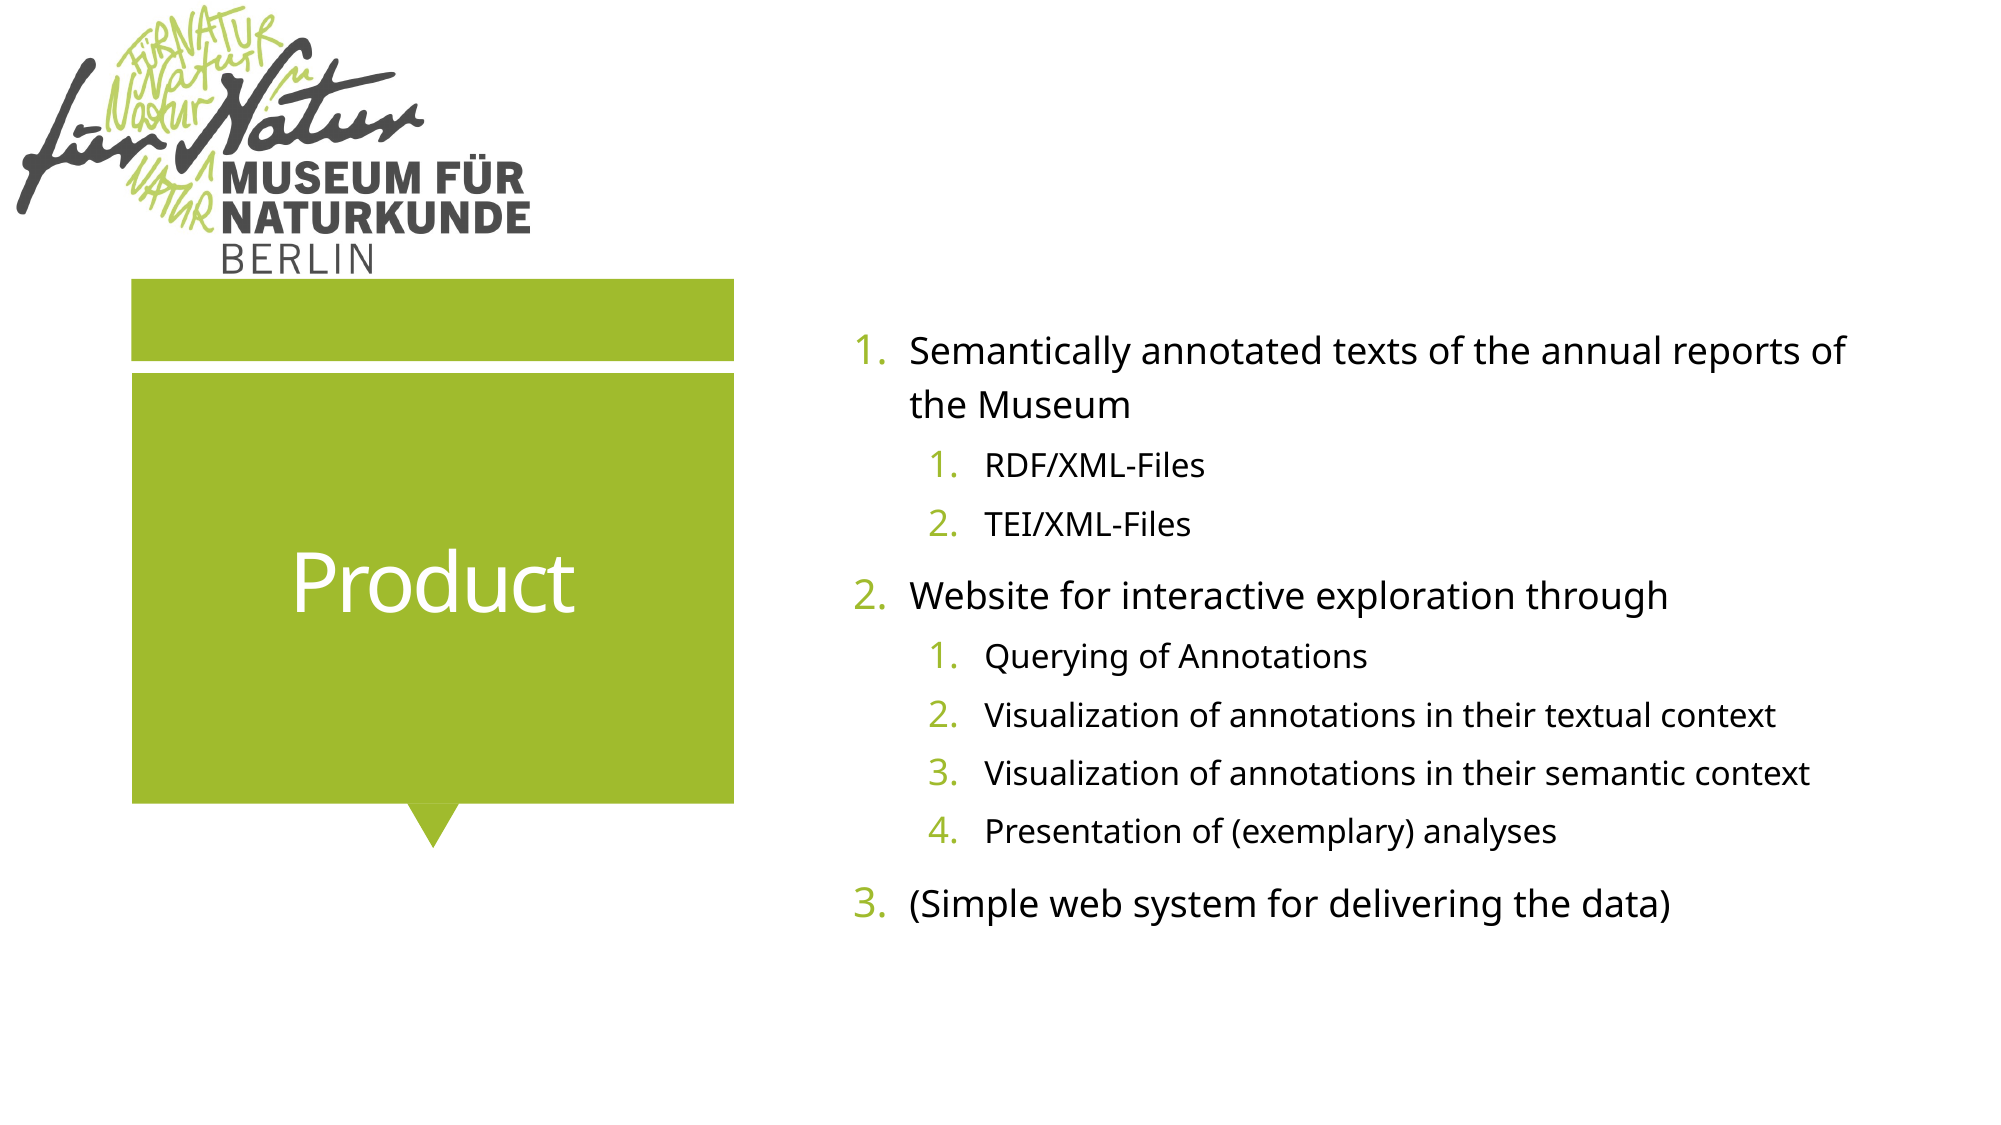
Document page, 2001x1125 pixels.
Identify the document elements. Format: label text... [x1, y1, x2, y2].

list Semantically annotated texts of the annual reports of the Museum RDF/XML-Files TEI/XML-Files Website for interactive exploration through Querying of Annotations Visualization of annotations in their textual context Visualization of annotations in their semantic context Presentation of (exemplary) analyses (Simple web system for delivering the data) [838, 228, 1869, 1090]
table_cell … [0, 0, 546, 321]
title Product [145, 385, 720, 789]
